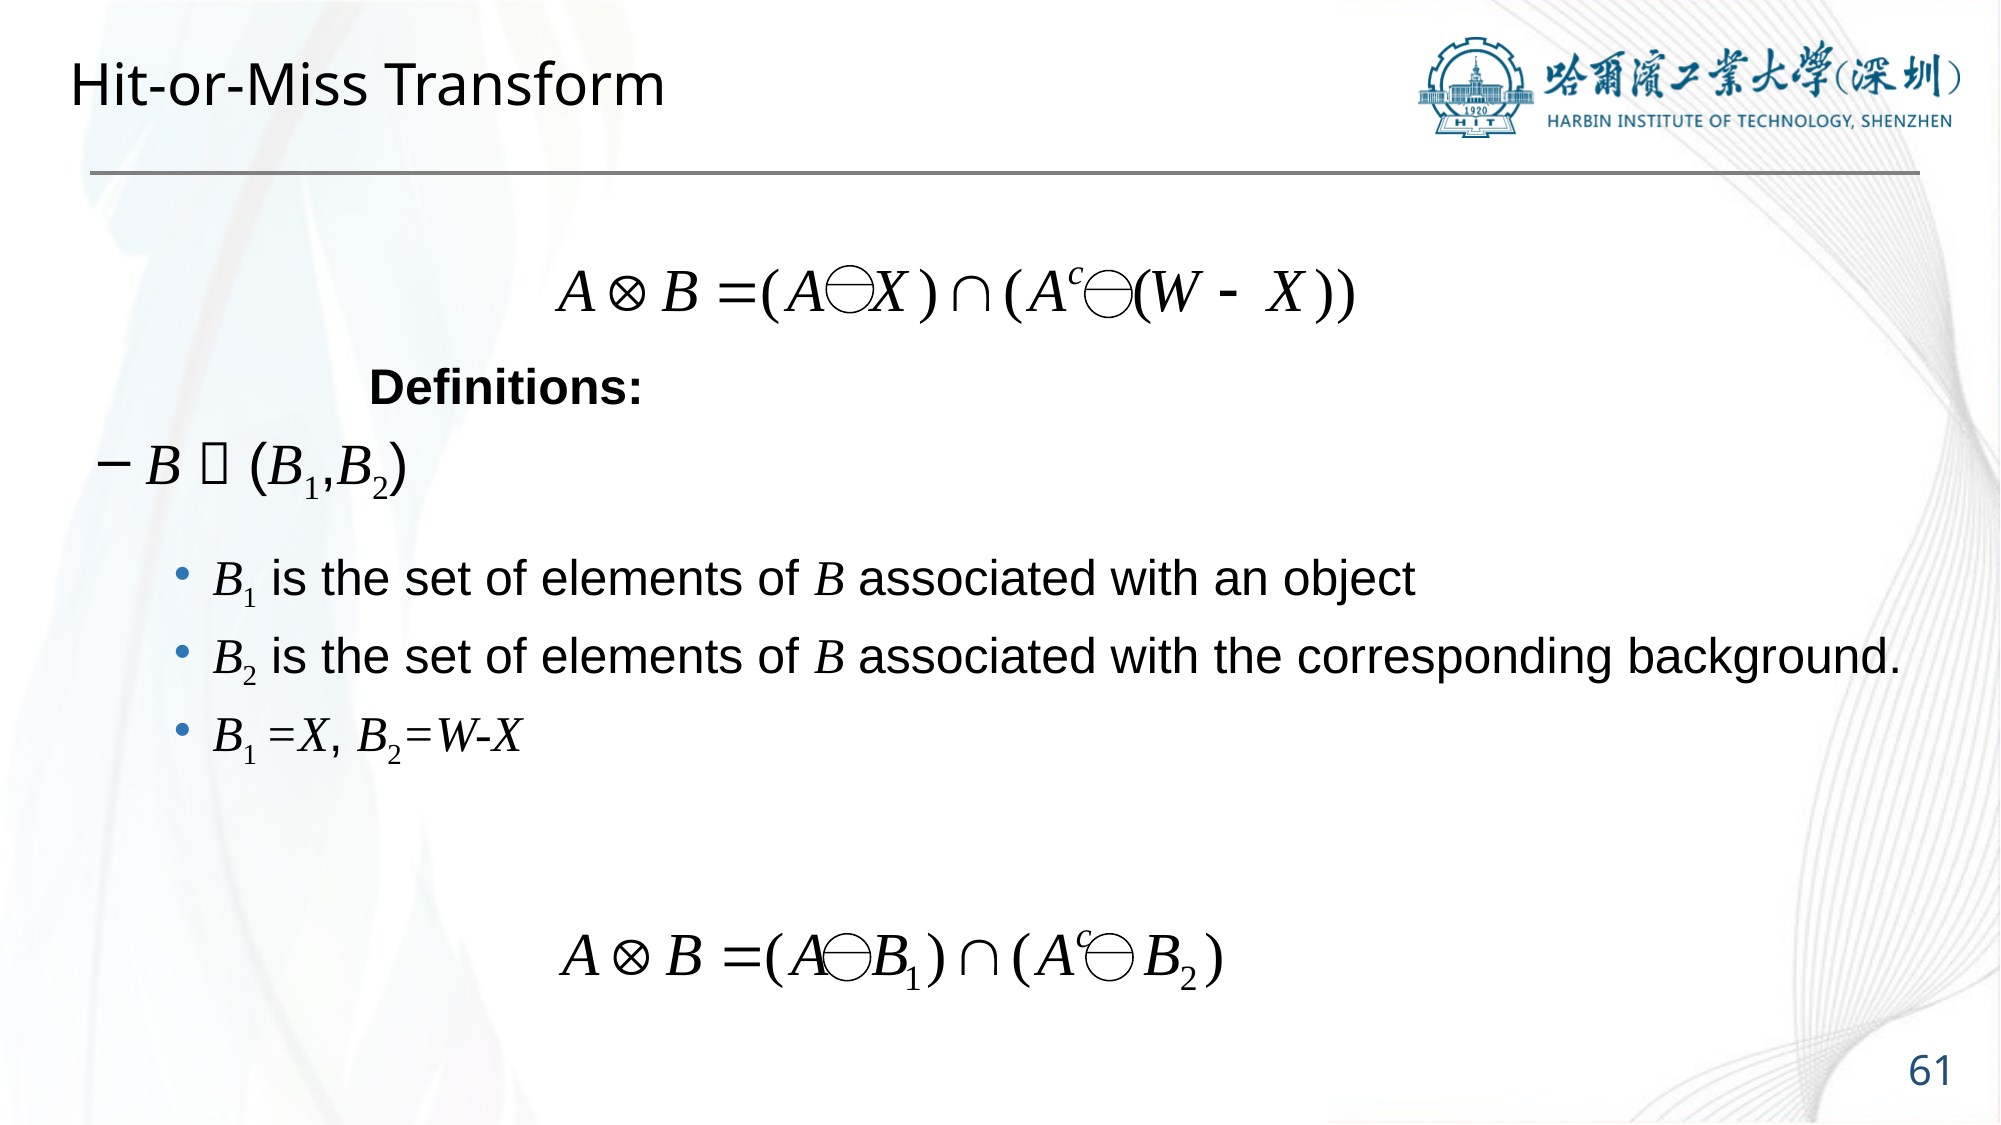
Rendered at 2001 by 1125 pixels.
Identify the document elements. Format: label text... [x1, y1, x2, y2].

text_box Definitions: B  (B1,B2) B1 is the set of elements of B associated with an object B2 is the set of elements of B associated with the corresponding background. B1 =X, B2=W-X [54, 277, 1927, 997]
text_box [548, 908, 1236, 1001]
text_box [1084, 270, 1132, 318]
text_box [826, 265, 874, 313]
picture [0, 0, 2001, 1125]
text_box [544, 245, 1370, 338]
slide_number 61 [1521, 1042, 1972, 1103]
title Hit-or-Miss Transform [54, 0, 1385, 174]
